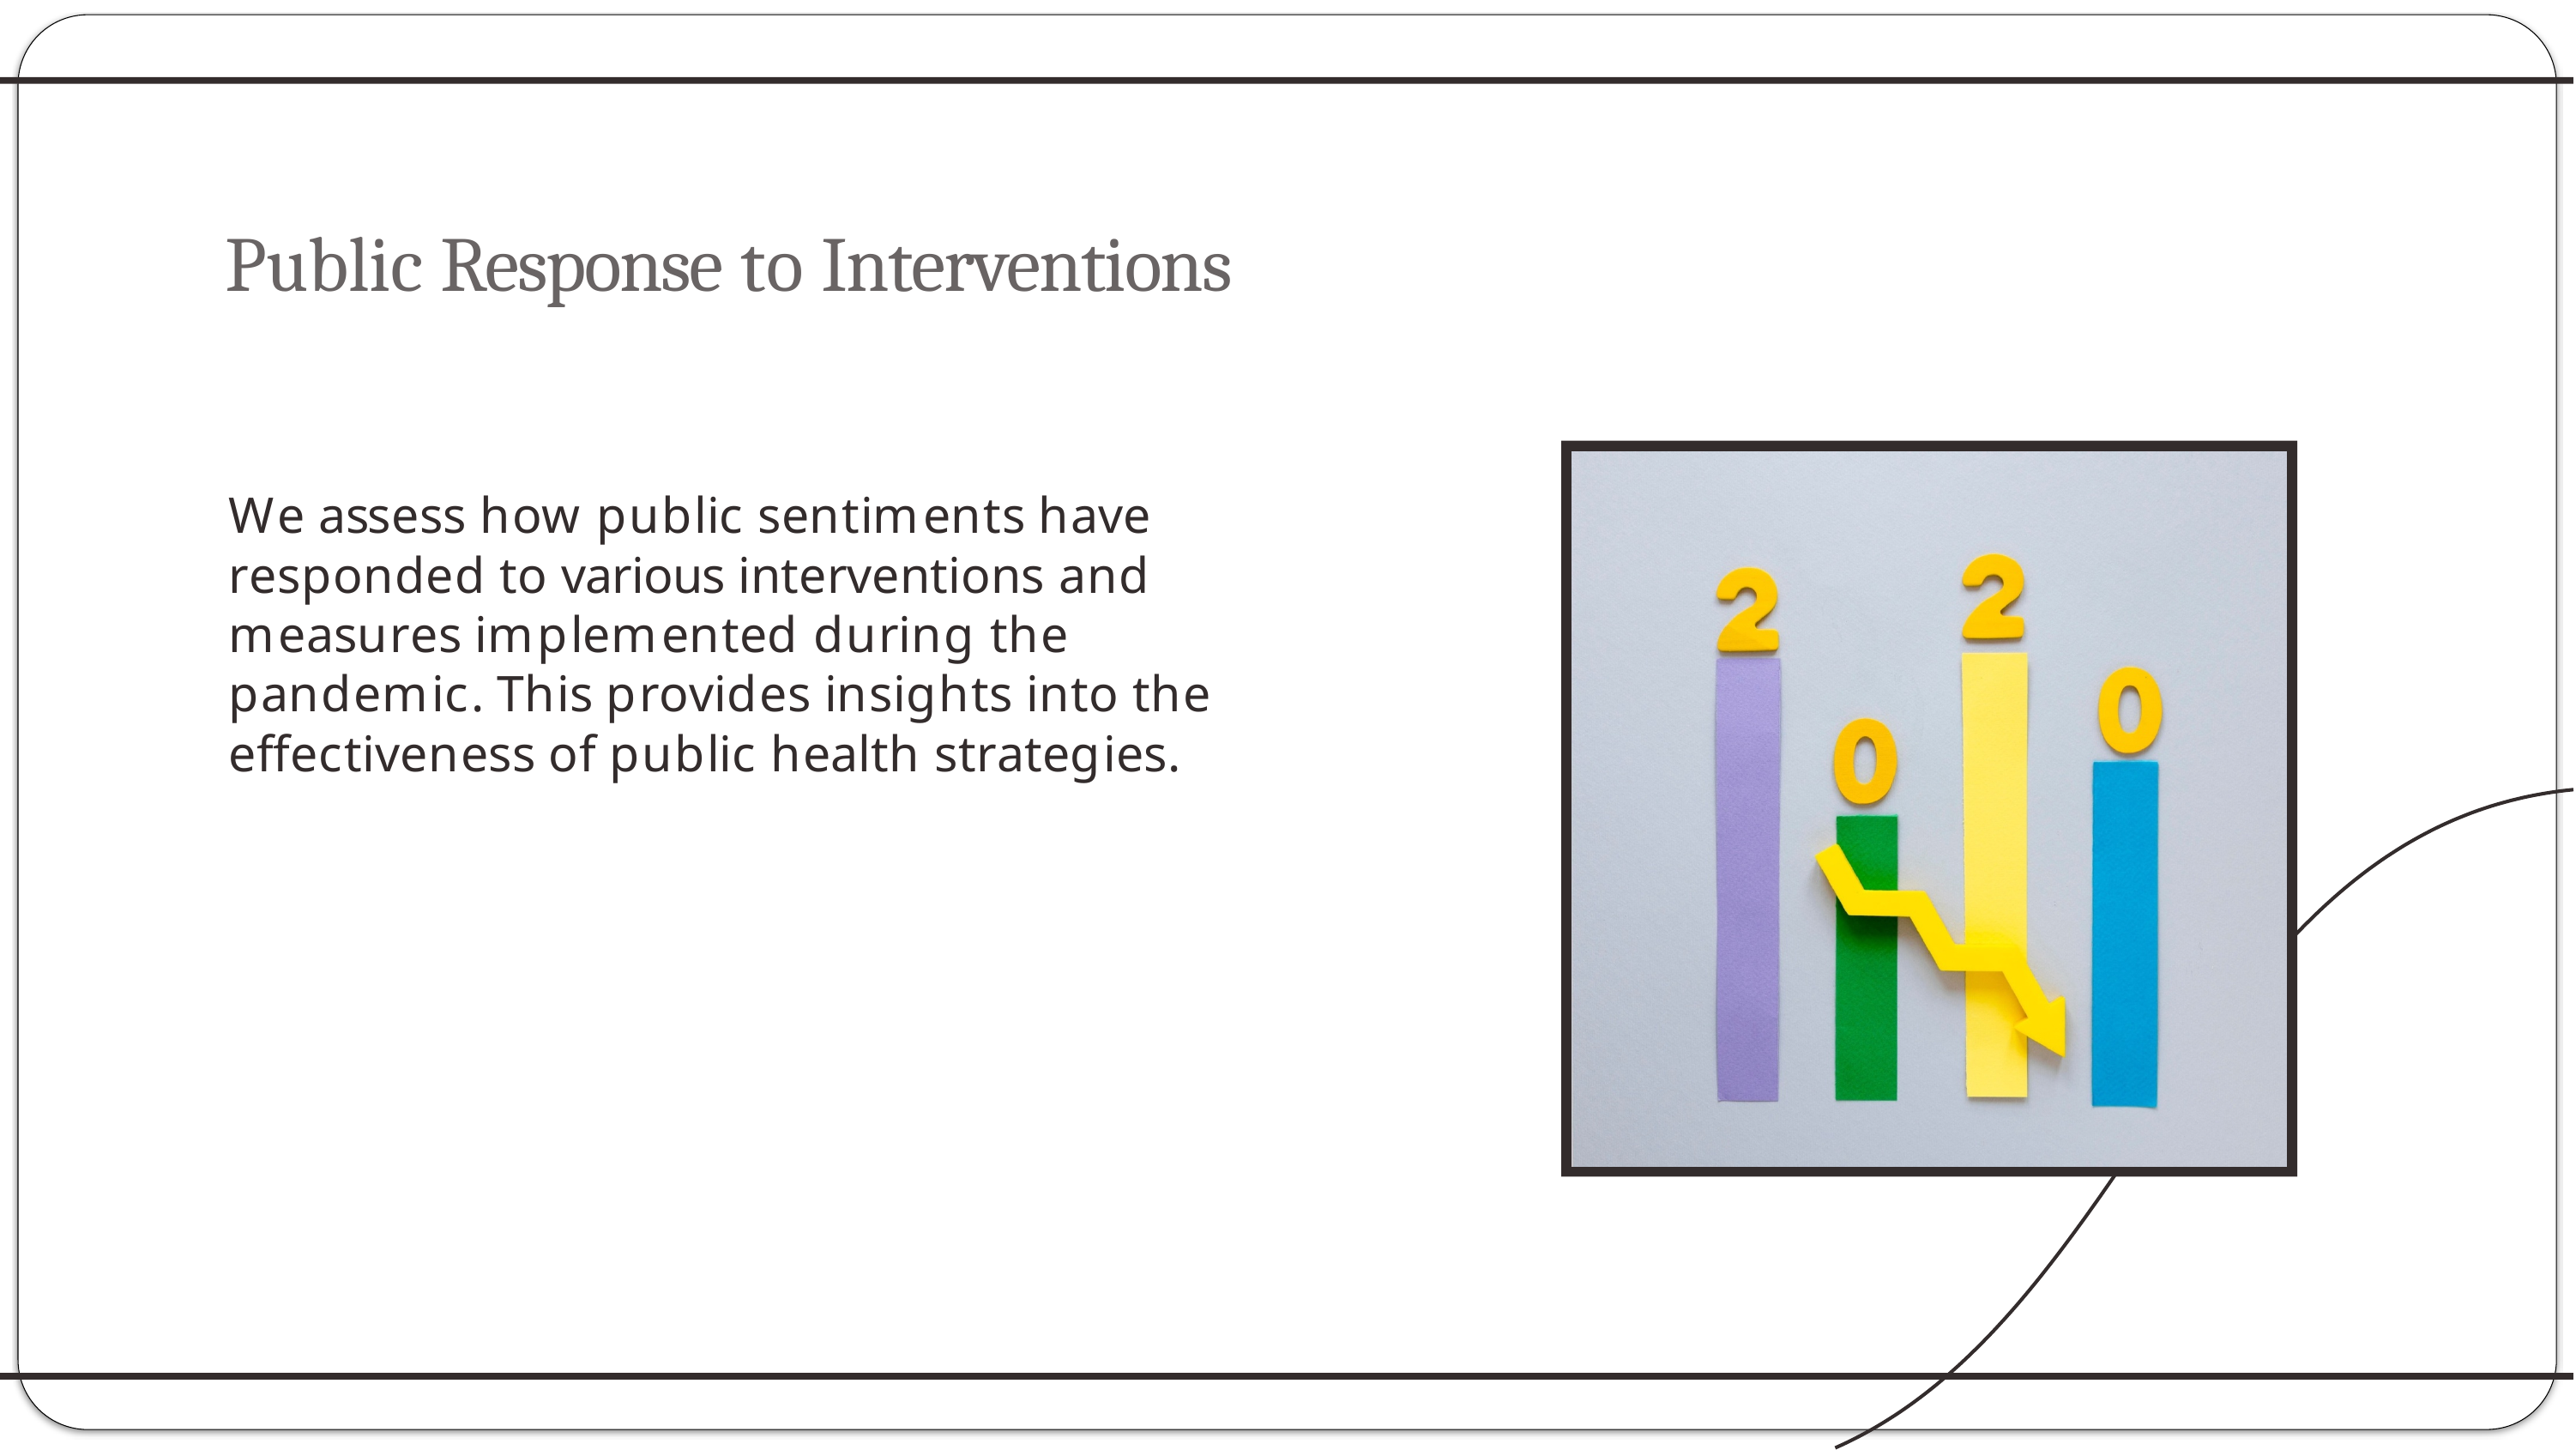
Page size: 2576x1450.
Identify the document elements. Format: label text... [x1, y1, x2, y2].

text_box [1560, 440, 2576, 1450]
text_box [1276, 76, 2573, 84]
text_box [0, 1373, 1557, 1380]
text_box We assess how public sentiments have responded to various interventions and measures implemented during the pandemic. This provides insights into the effectiveness of public health strategies. [226, 482, 1241, 782]
title Public Response to Interventions [223, 63, 1276, 307]
text_box [0, 76, 223, 84]
